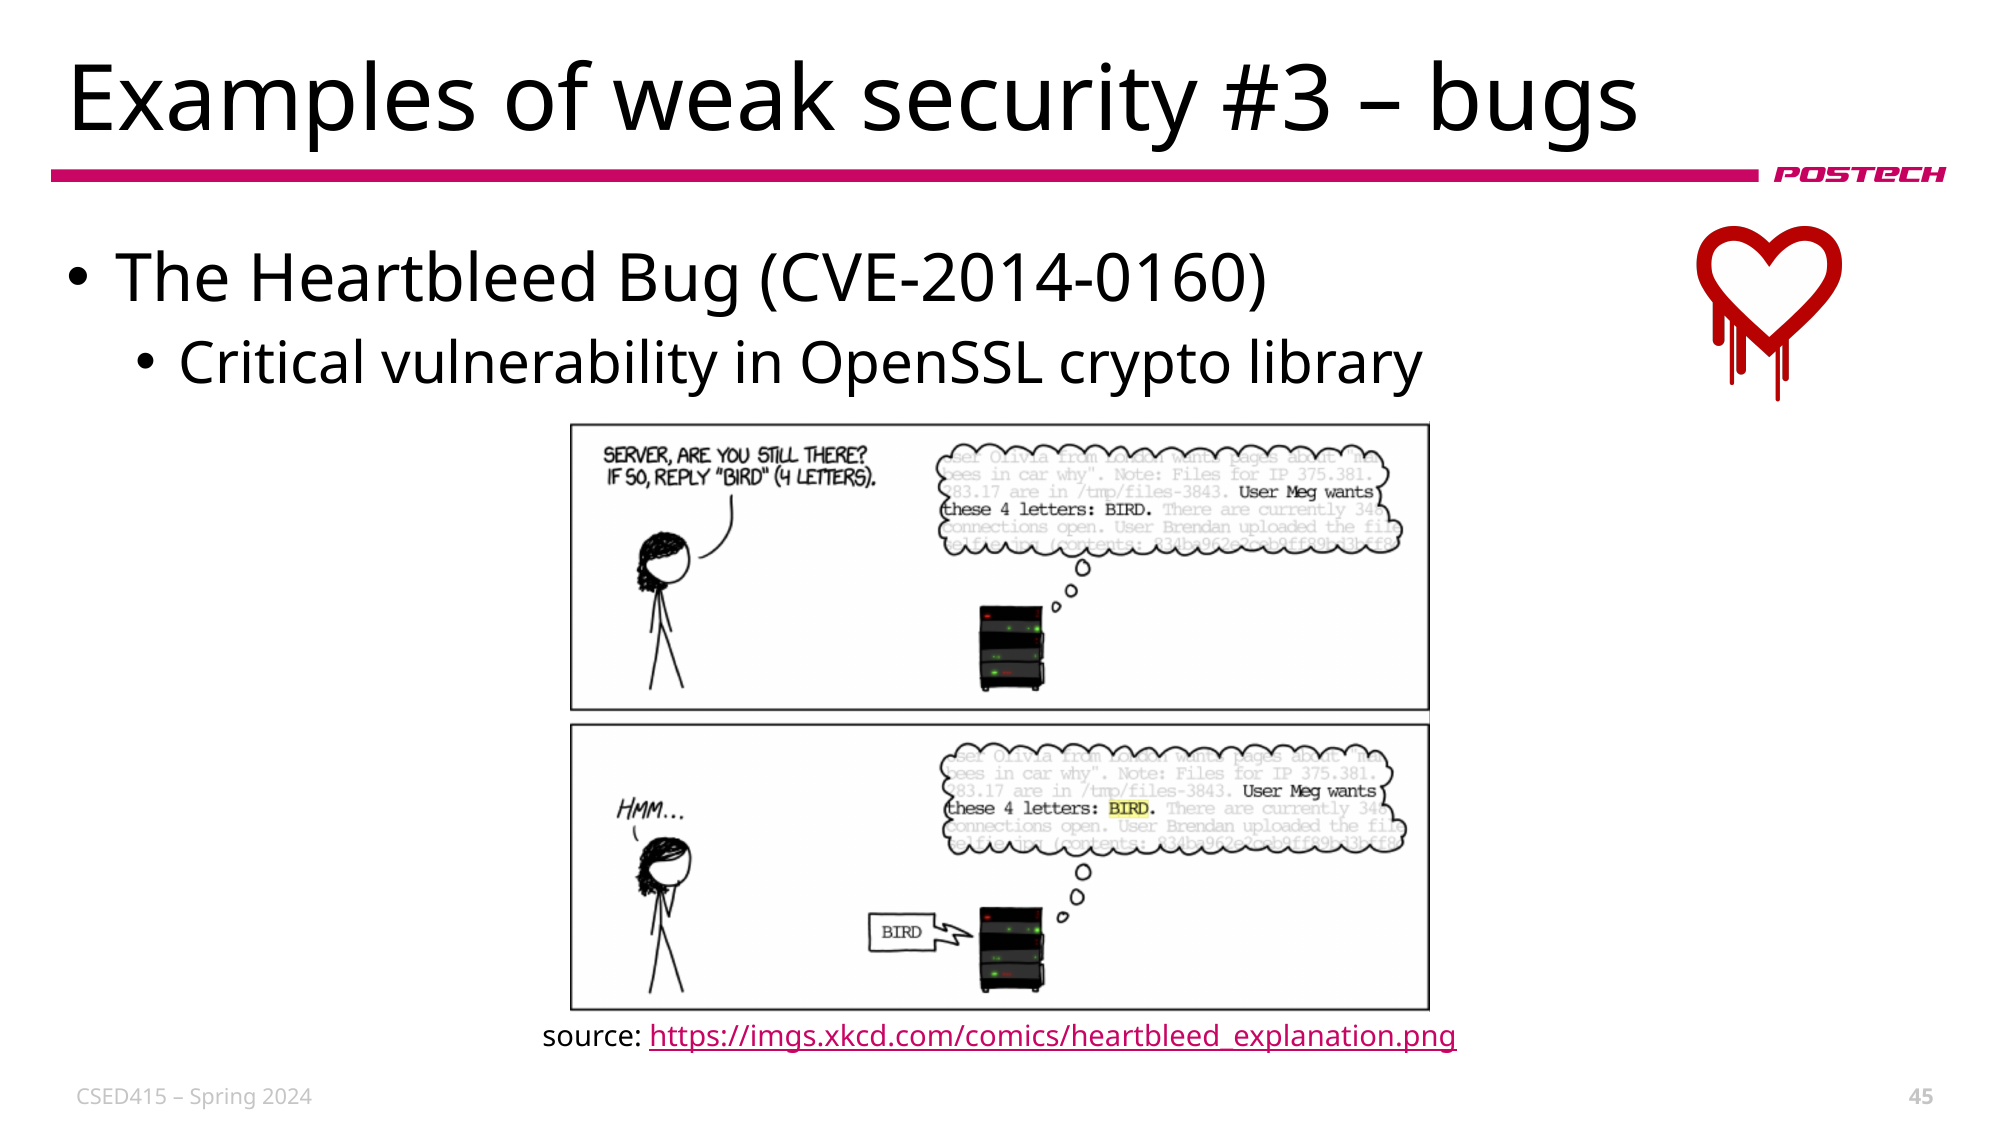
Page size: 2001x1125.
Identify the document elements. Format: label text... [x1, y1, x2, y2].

title Examples of weak security #3 – bugs [51, 34, 1949, 168]
picture [1771, 168, 1949, 187]
slide_number 45 [1498, 1078, 1949, 1118]
list The Heartbleed Bug (CVE-2014-0160) Critical vulnerability in OpenSSL crypto library [51, 227, 1949, 1065]
text_box source: https://imgs.xkcd.com/comics/heartbleed_explanation.png [527, 1009, 1473, 1065]
footer CSED415 – Spring 2024 [51, 1078, 338, 1118]
picture [1689, 218, 1850, 410]
picture [570, 421, 1430, 1012]
